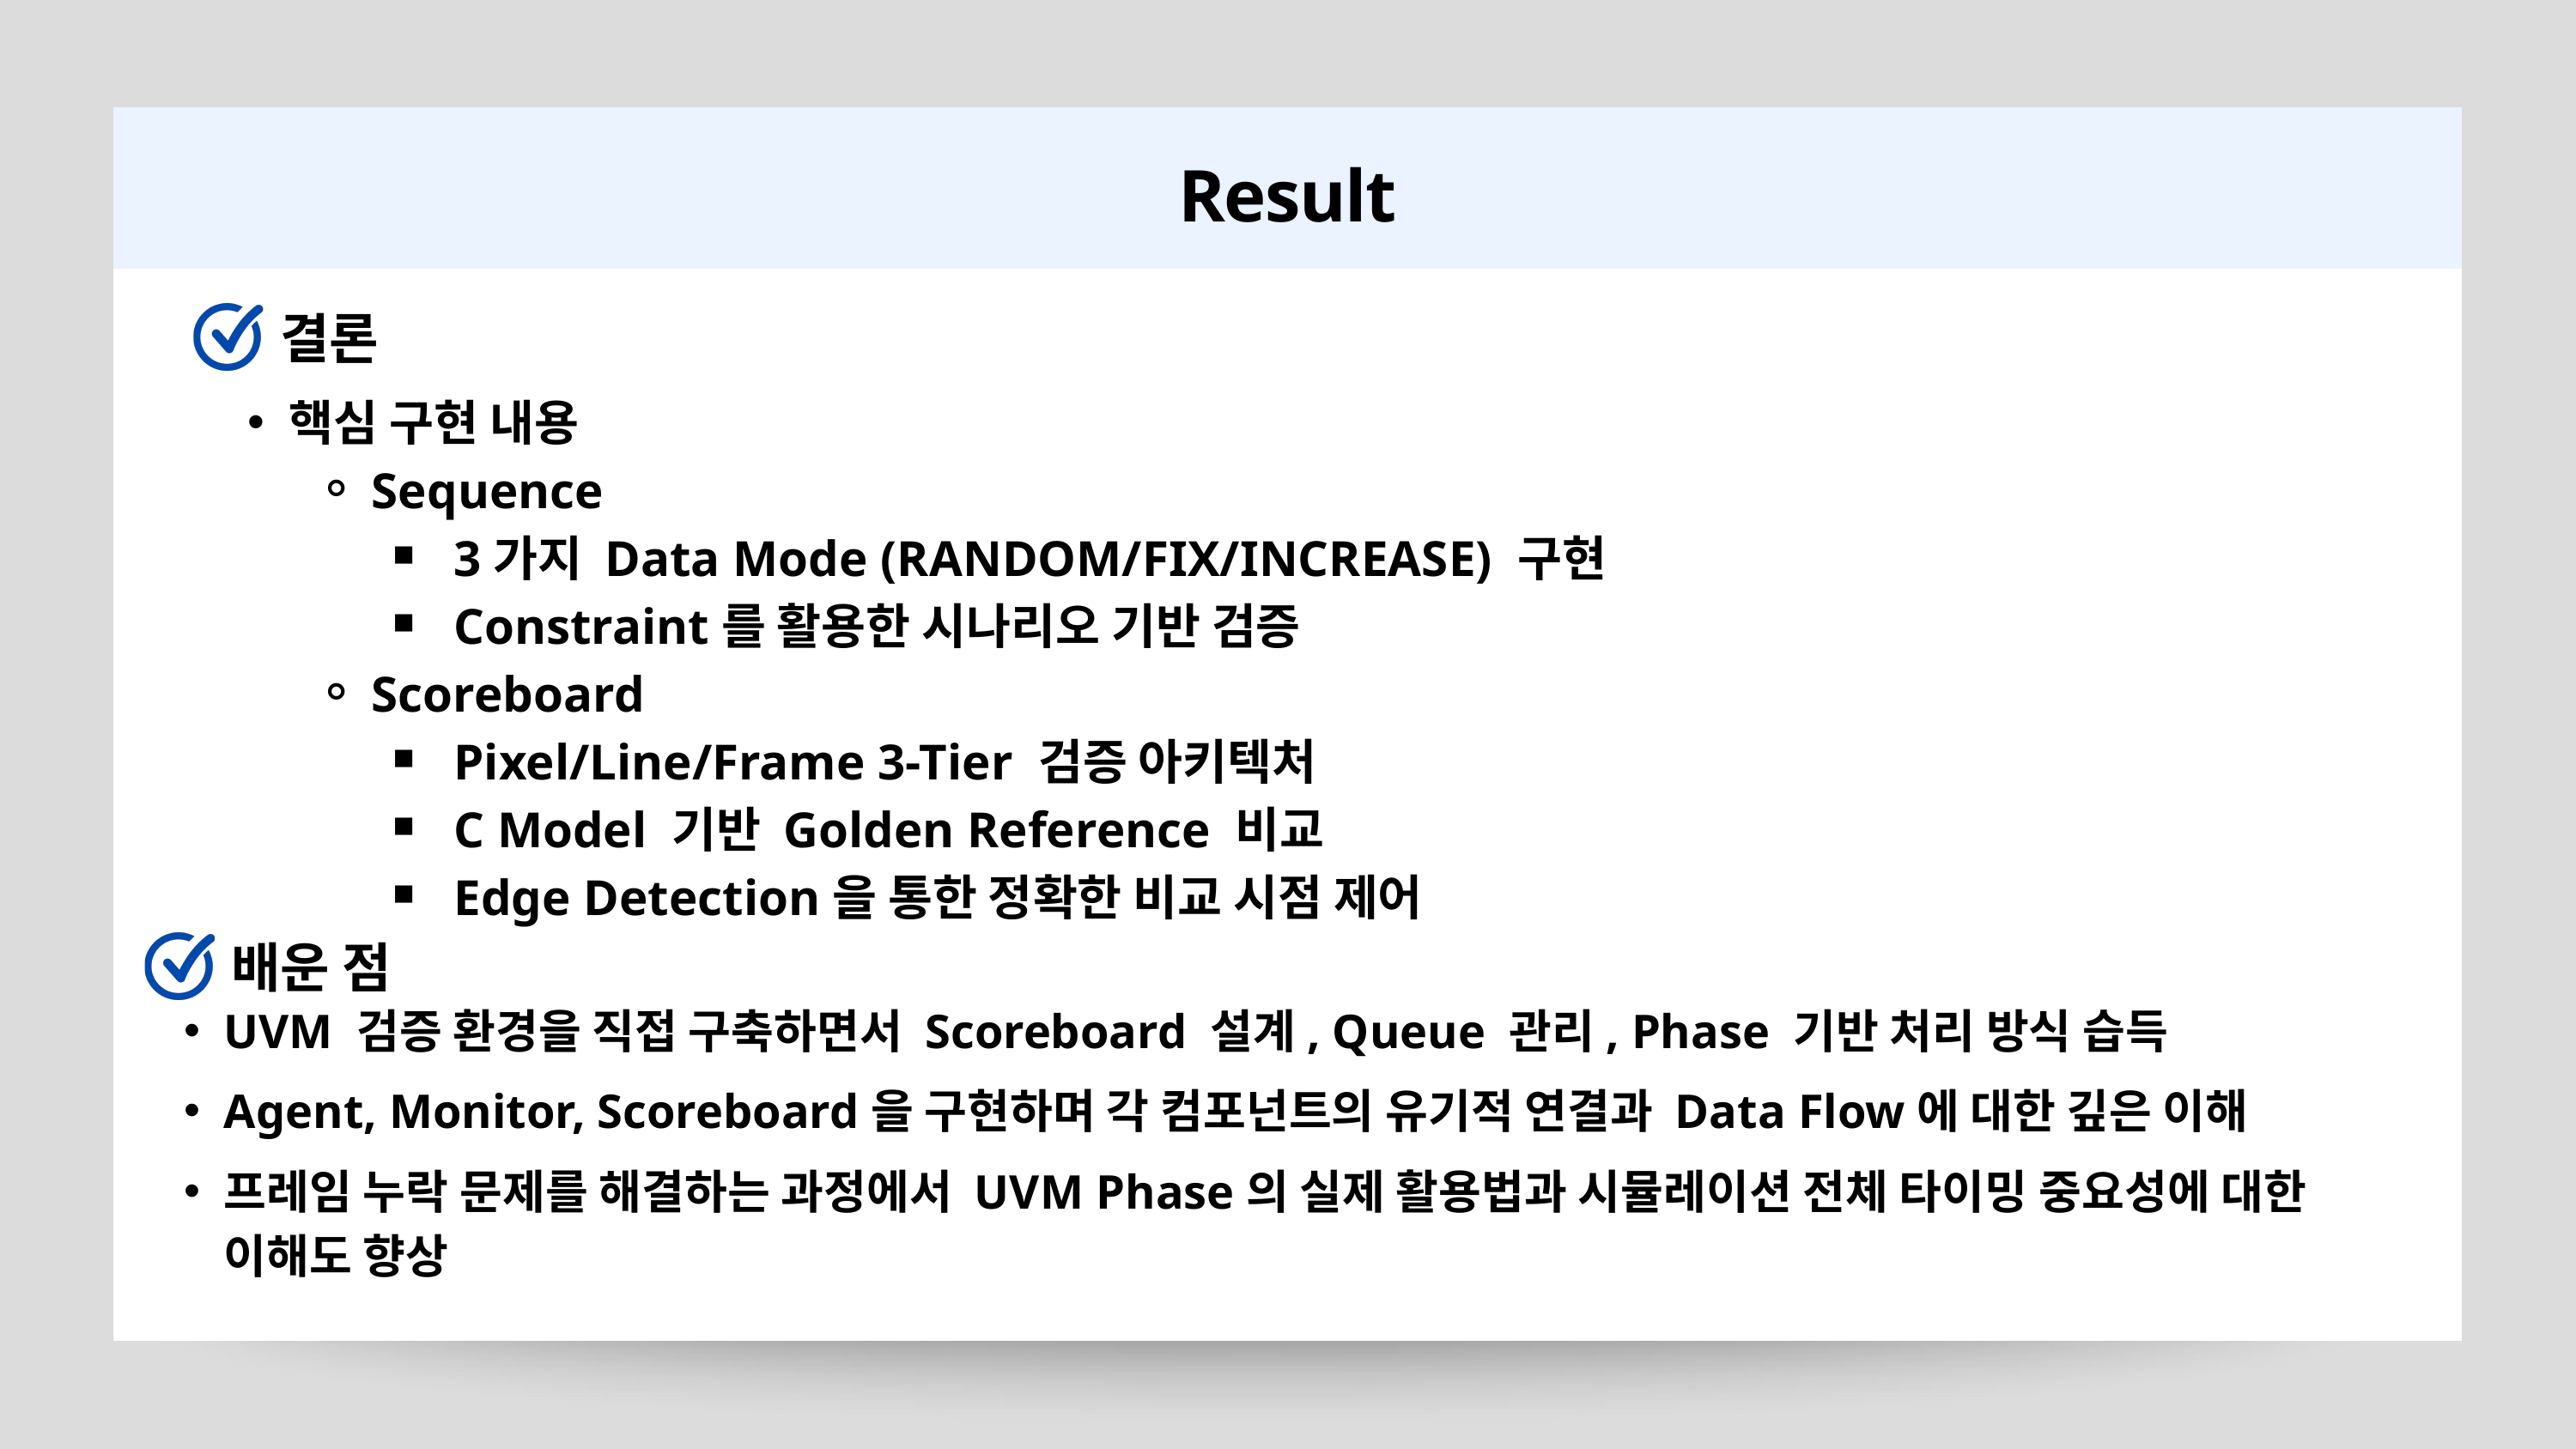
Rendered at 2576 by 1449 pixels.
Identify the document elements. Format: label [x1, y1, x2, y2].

text_box [113, 277, 2463, 1424]
text_box [113, 106, 2463, 269]
